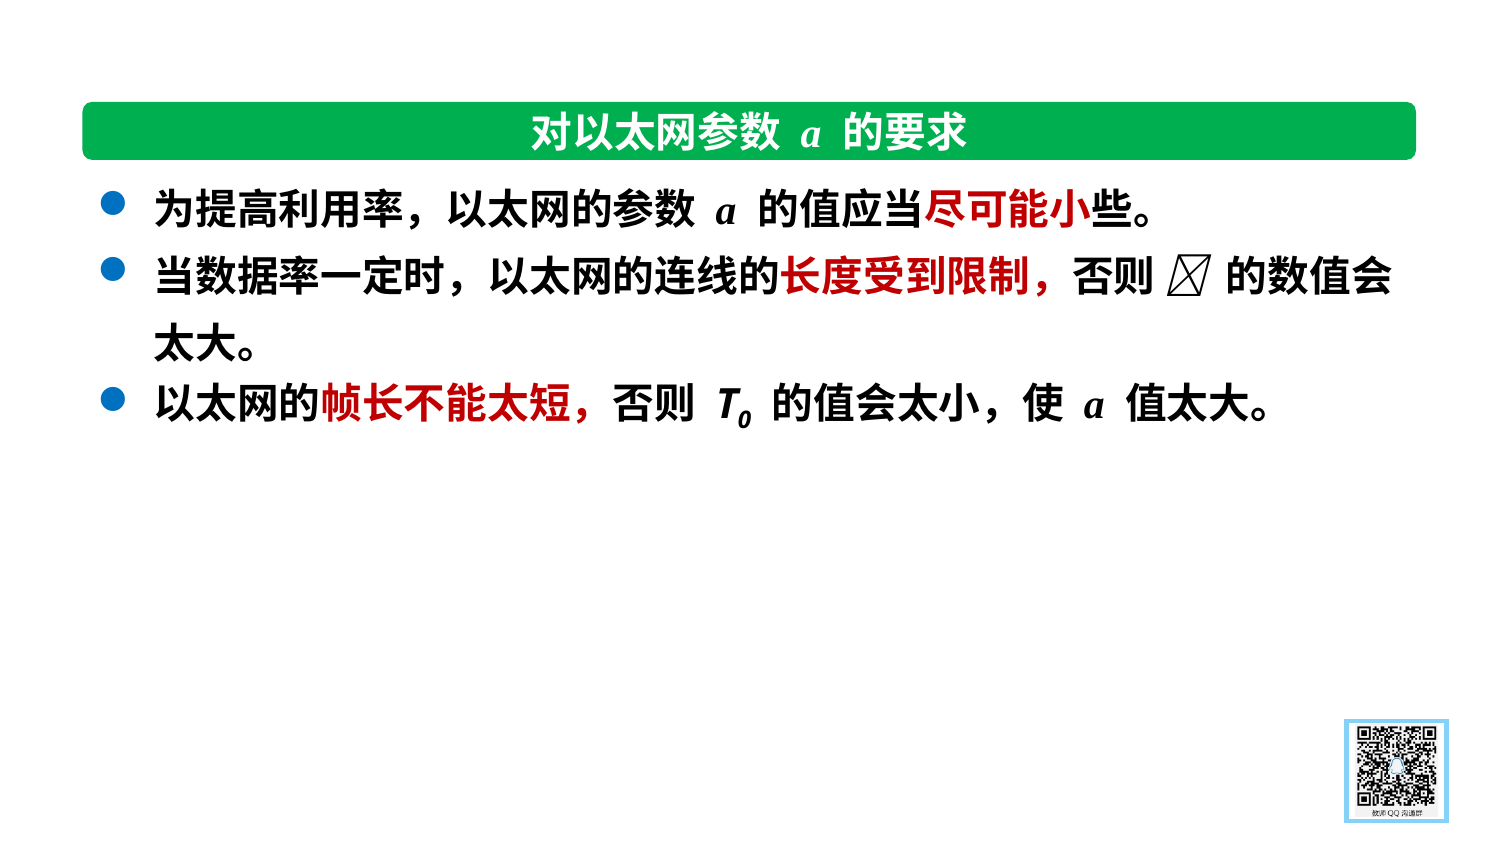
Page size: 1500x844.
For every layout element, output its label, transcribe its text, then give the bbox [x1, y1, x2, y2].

text_box 为提高利用率，以太网的参数 a 的值应当尽可能小些。 当数据率一定时，以太网的连线的长度受到限制，否则  的数值会太大。 以太网的帧长不能太短，否则 T0 的值会太小，使 a 值太大。 [82, 159, 1416, 441]
text_box [82, 101, 515, 160]
picture [1355, 724, 1438, 817]
text_box 对以太网参数 a 的要求 [515, 98, 983, 163]
text_box [983, 101, 1417, 160]
